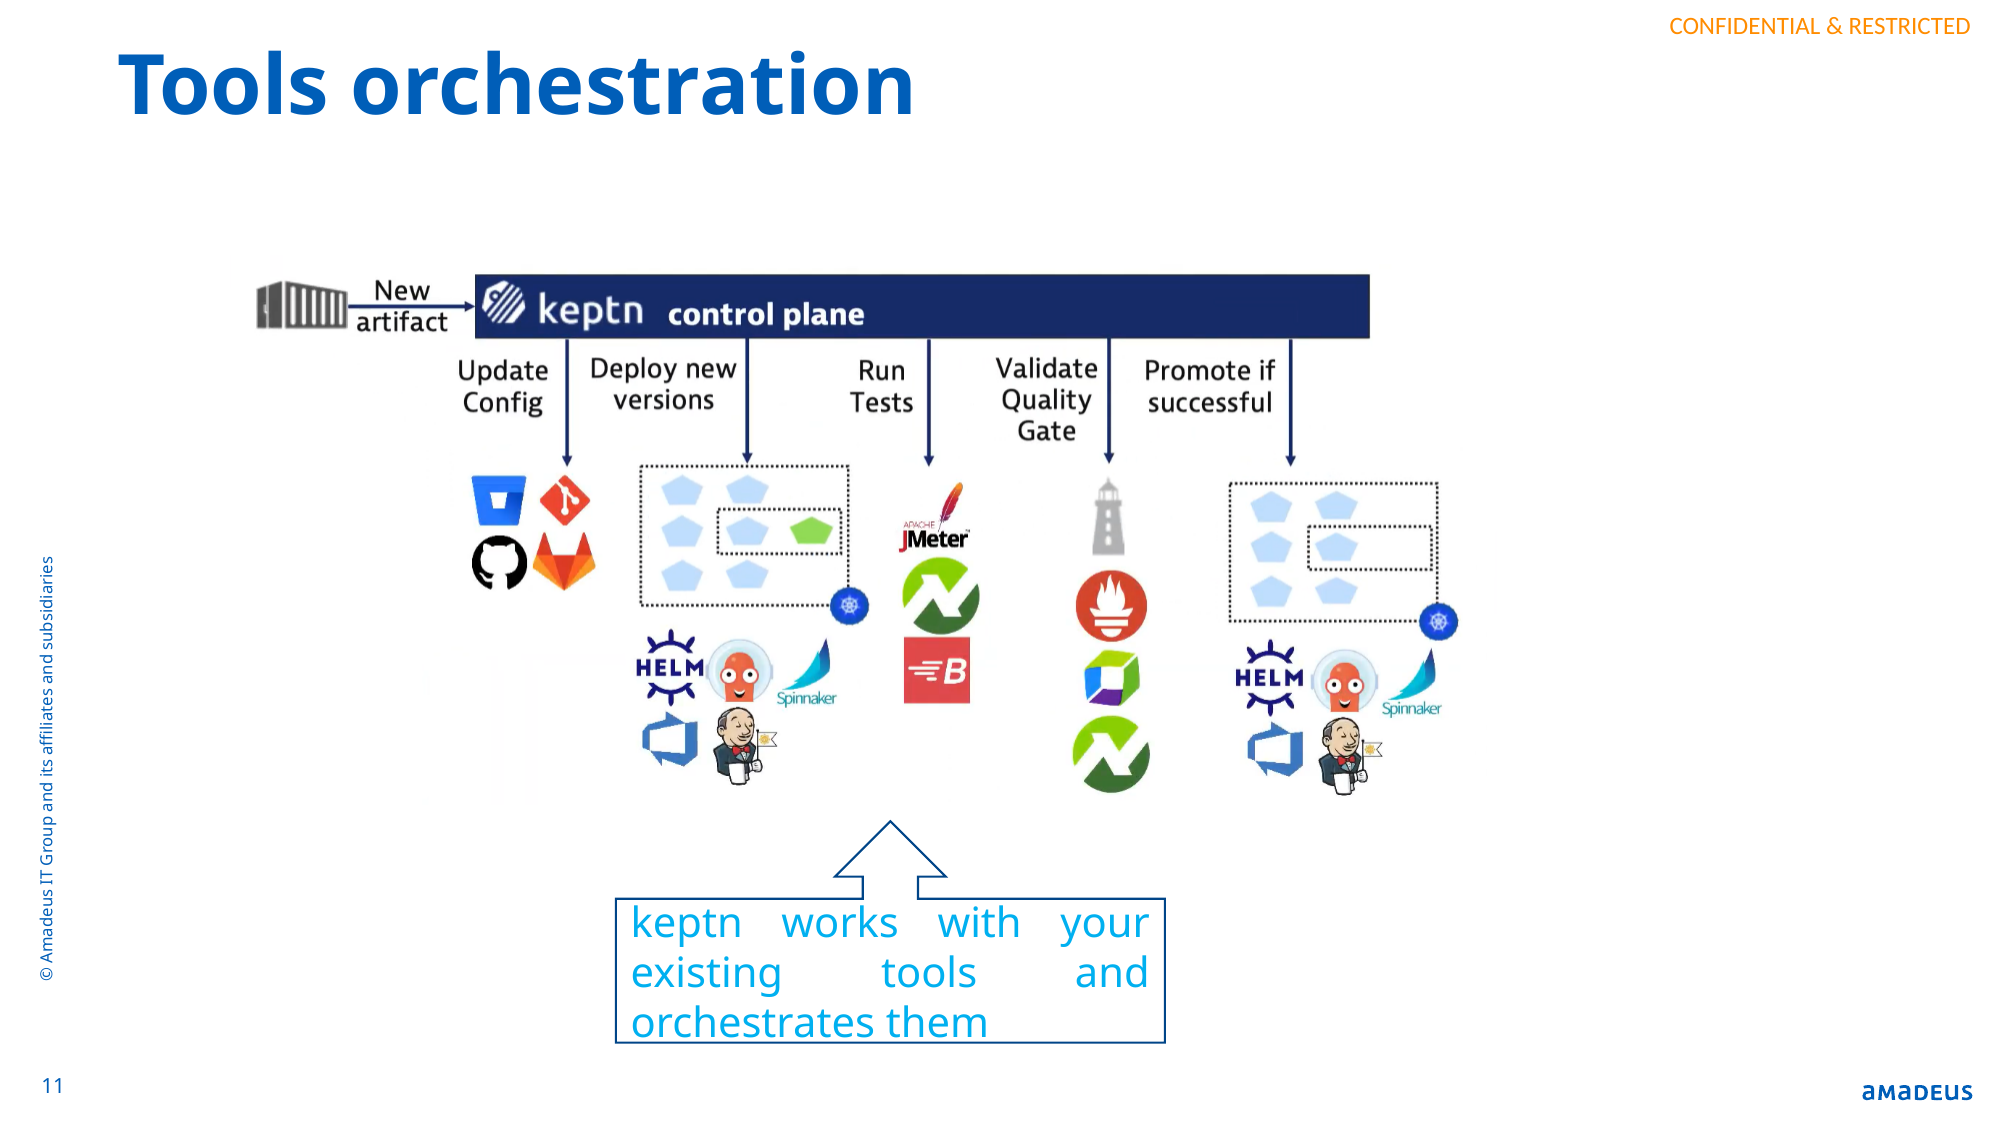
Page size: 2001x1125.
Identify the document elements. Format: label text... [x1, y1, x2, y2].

title Tools orchestration [102, 31, 1892, 108]
picture [230, 255, 1497, 805]
text_box keptn works with your existing tools and orchestrates them [614, 819, 1166, 1044]
